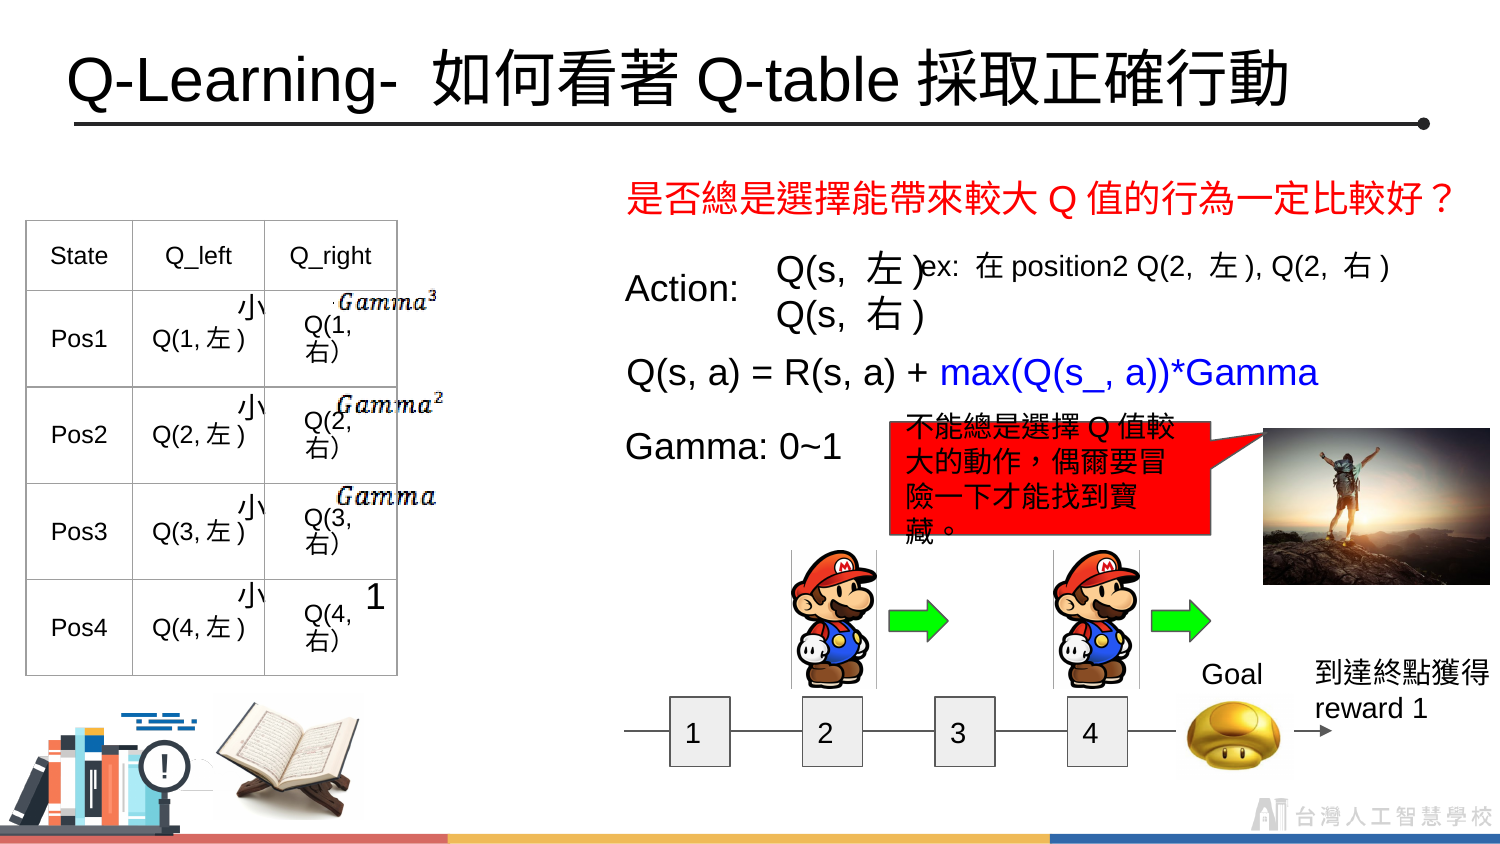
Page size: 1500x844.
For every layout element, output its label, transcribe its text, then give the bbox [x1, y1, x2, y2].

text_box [222, 274, 452, 622]
table_cell Pos1 [27, 291, 132, 386]
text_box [1216, 640, 1490, 767]
picture [1176, 693, 1294, 780]
text_box Q(s, a) = R(s, a) + max(Q(s_, a))*Gamma [611, 332, 1443, 408]
table_cell Q(1,左) [133, 291, 217, 386]
table_cell Pos2 [27, 388, 132, 483]
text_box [623, 640, 1171, 767]
table_header Q_right [265, 221, 396, 273]
table_cell Q(4,左) [133, 580, 264, 675]
text_box 到達終點獲得reward 1 [1491, 639, 1500, 714]
table_cell Q(2,左) [133, 388, 217, 483]
table_header Q_left [133, 221, 264, 290]
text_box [1053, 593, 1211, 689]
table_cell Pos3 [27, 484, 132, 579]
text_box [889, 421, 1490, 585]
table_header State [27, 221, 132, 290]
table_cell Q(4,右） [265, 629, 396, 675]
text_box 是否總是選擇能帶來較大Q值的行為一定比較好？ [611, 160, 1500, 221]
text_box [609, 229, 1500, 314]
table_cell Pos4 [27, 580, 132, 675]
picture [0, 692, 364, 836]
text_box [790, 550, 949, 689]
text_box Gamma: 0~1 [609, 407, 890, 472]
text_box Q-Learning- 如何看著Q-table採取正確行動 [51, 29, 1449, 124]
table_cell Q(3,左) [133, 484, 217, 579]
